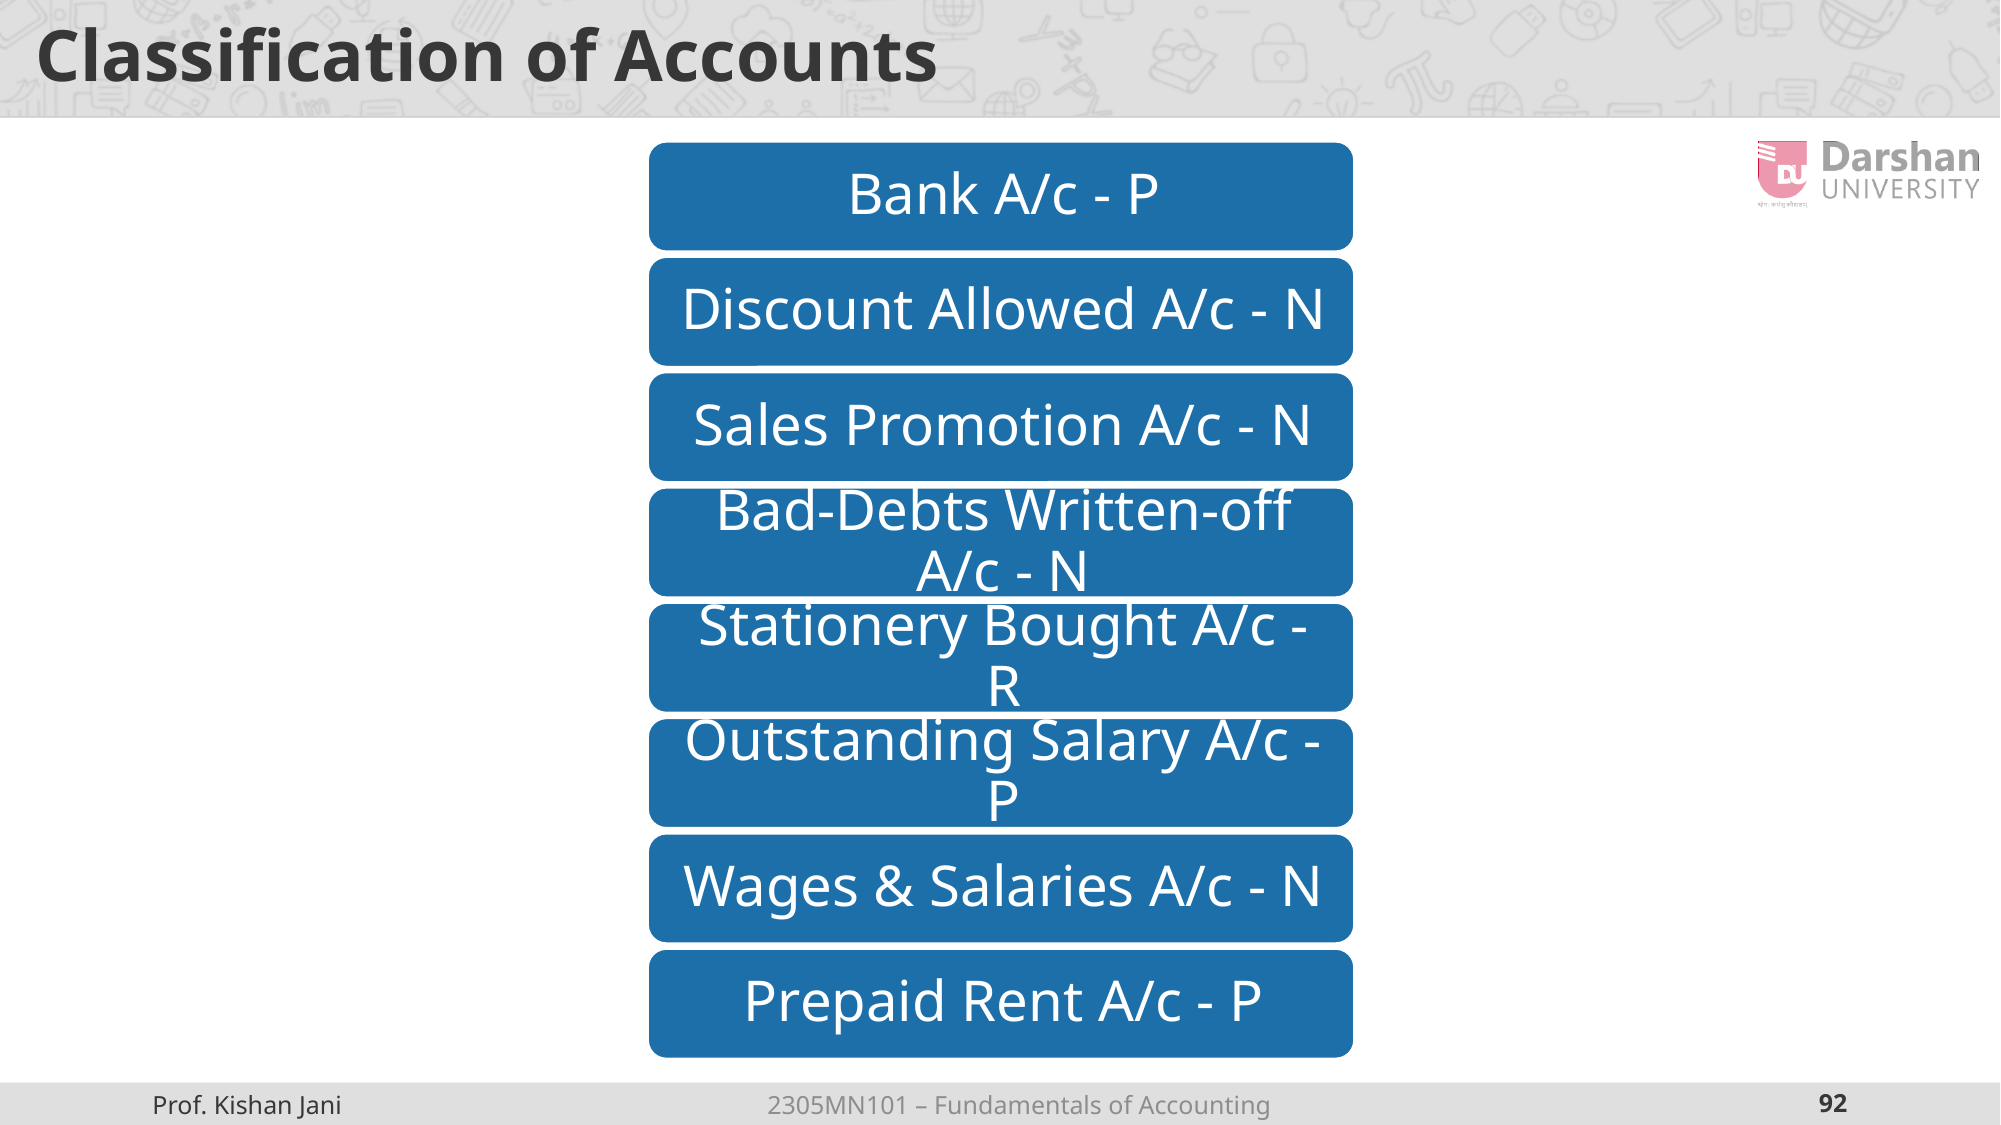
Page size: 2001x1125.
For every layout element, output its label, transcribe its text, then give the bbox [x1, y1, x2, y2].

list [19, 141, 1983, 1059]
title Classification of Accounts [0, 0, 2000, 117]
